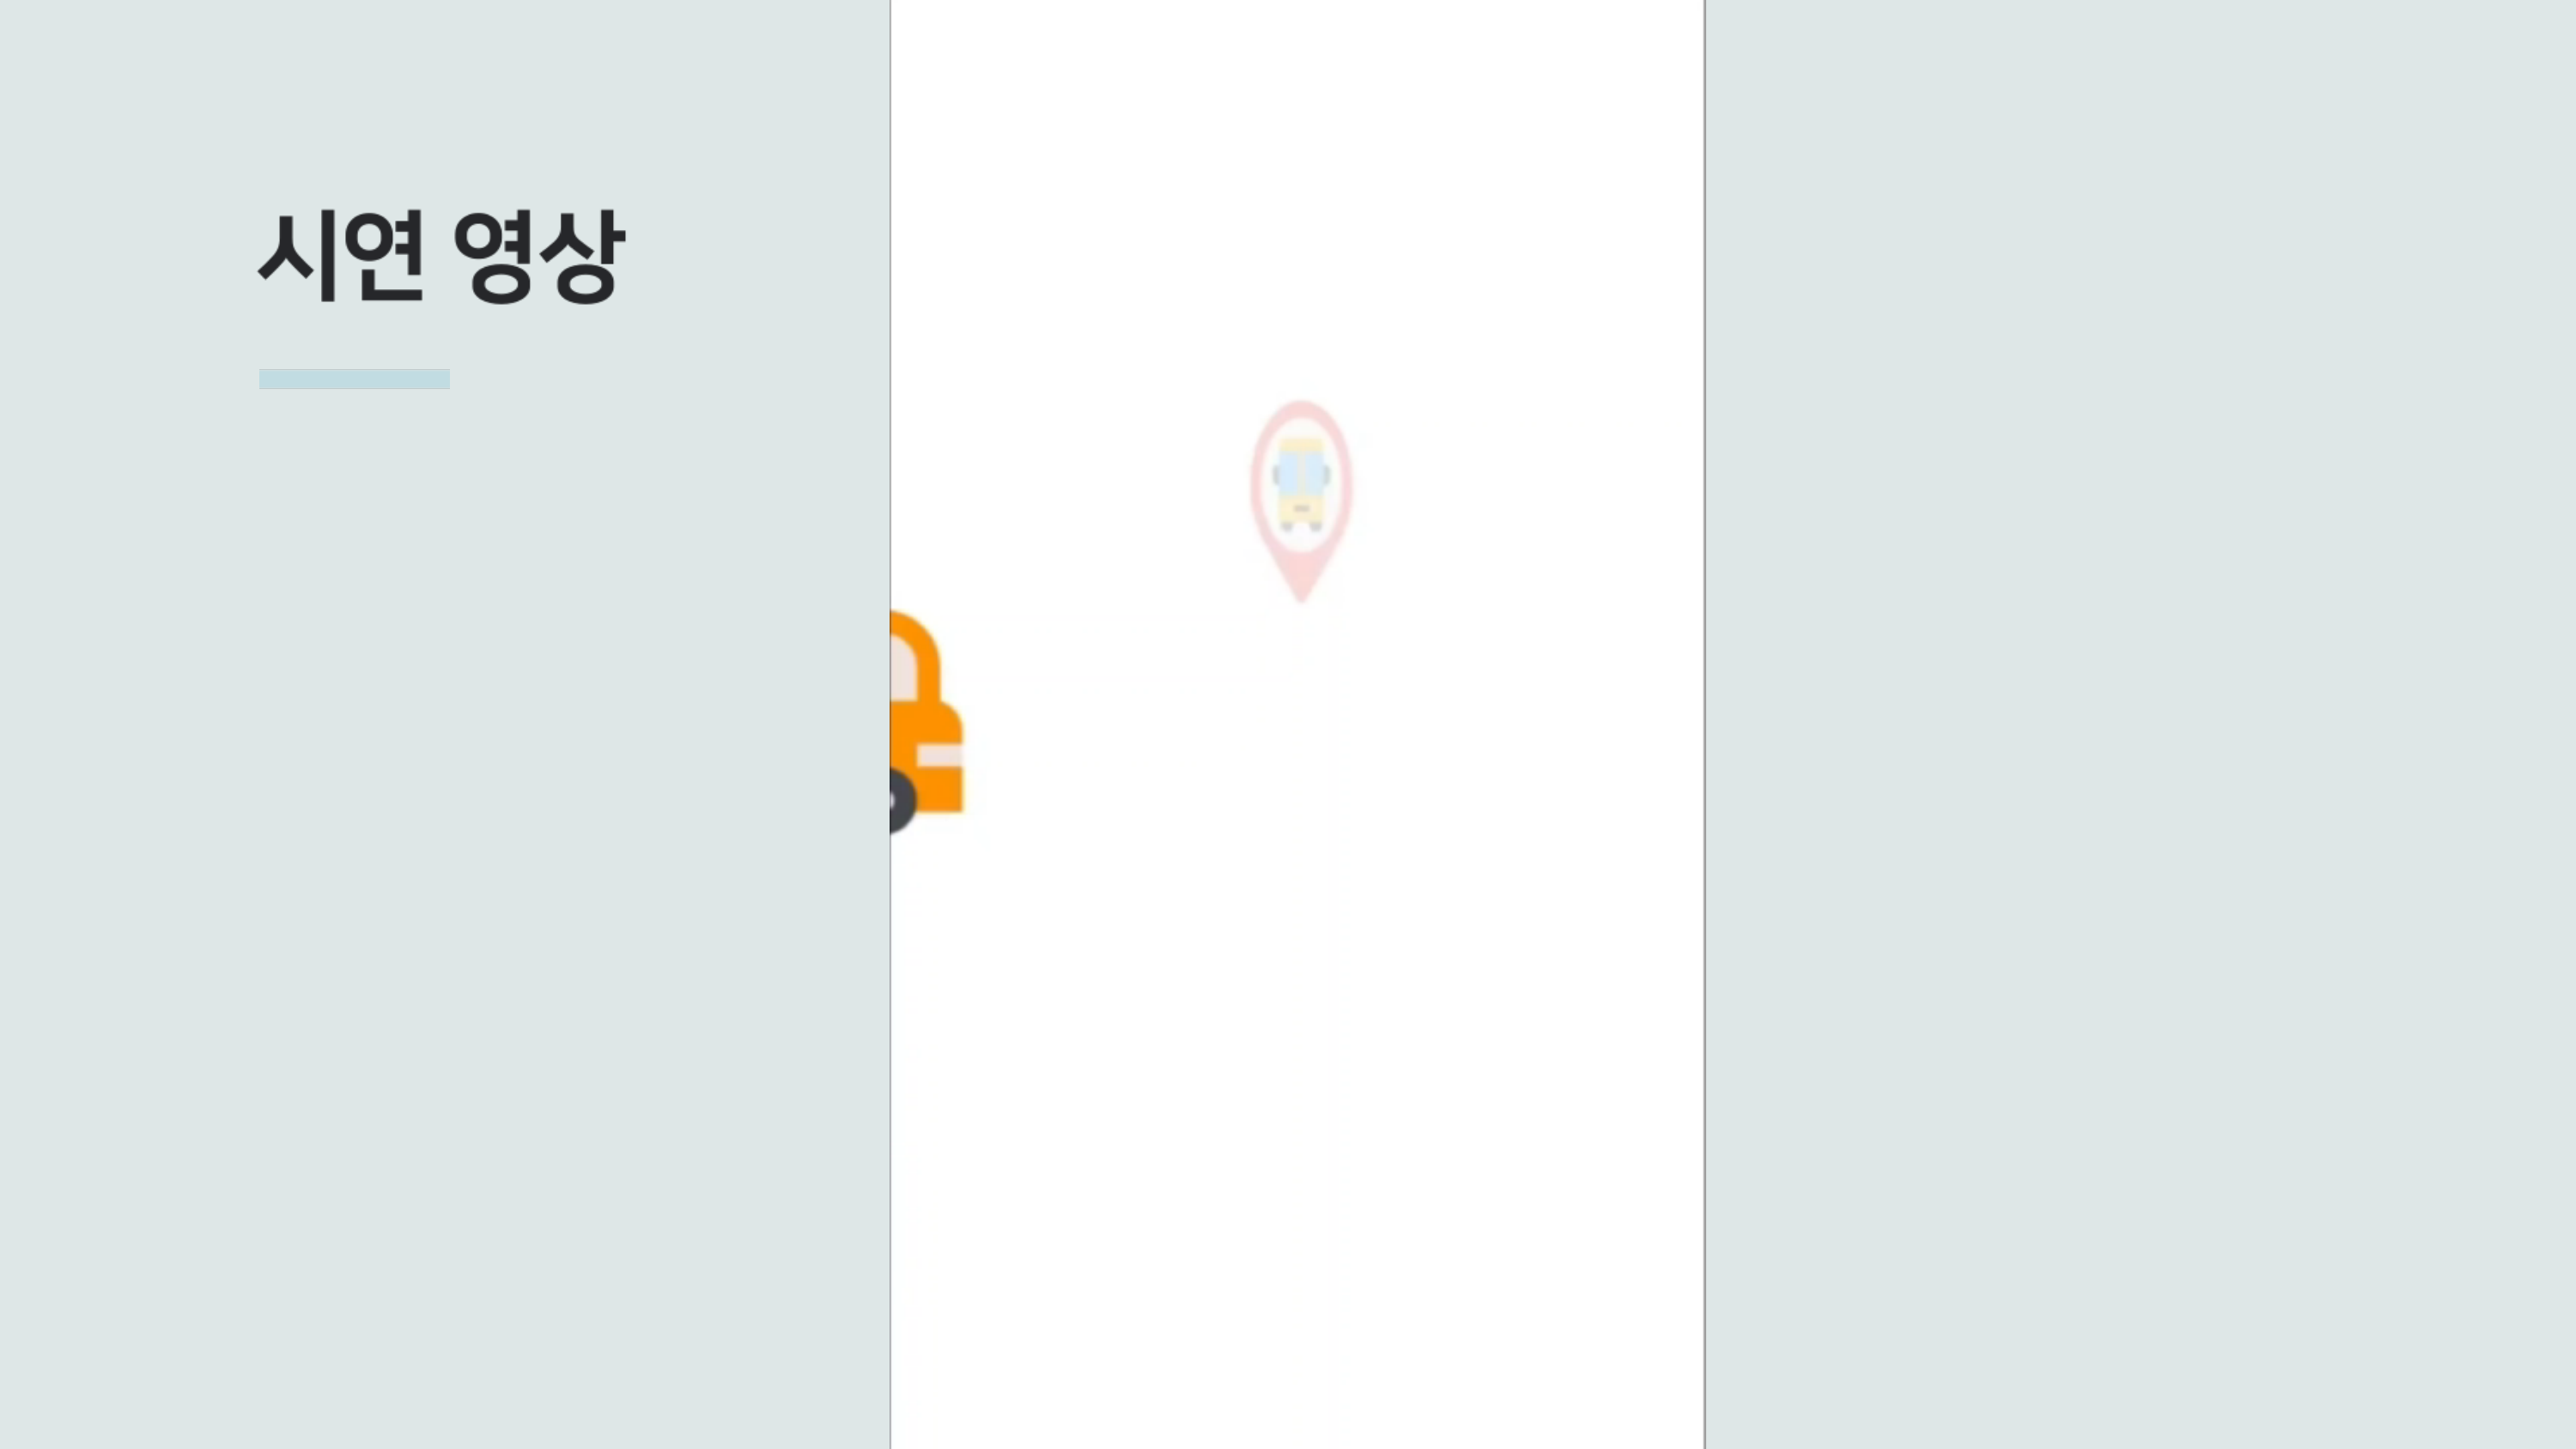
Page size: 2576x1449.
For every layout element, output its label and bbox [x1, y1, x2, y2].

text_box [259, 357, 451, 415]
picture [240, 174, 671, 350]
text_box [889, 0, 1707, 1449]
